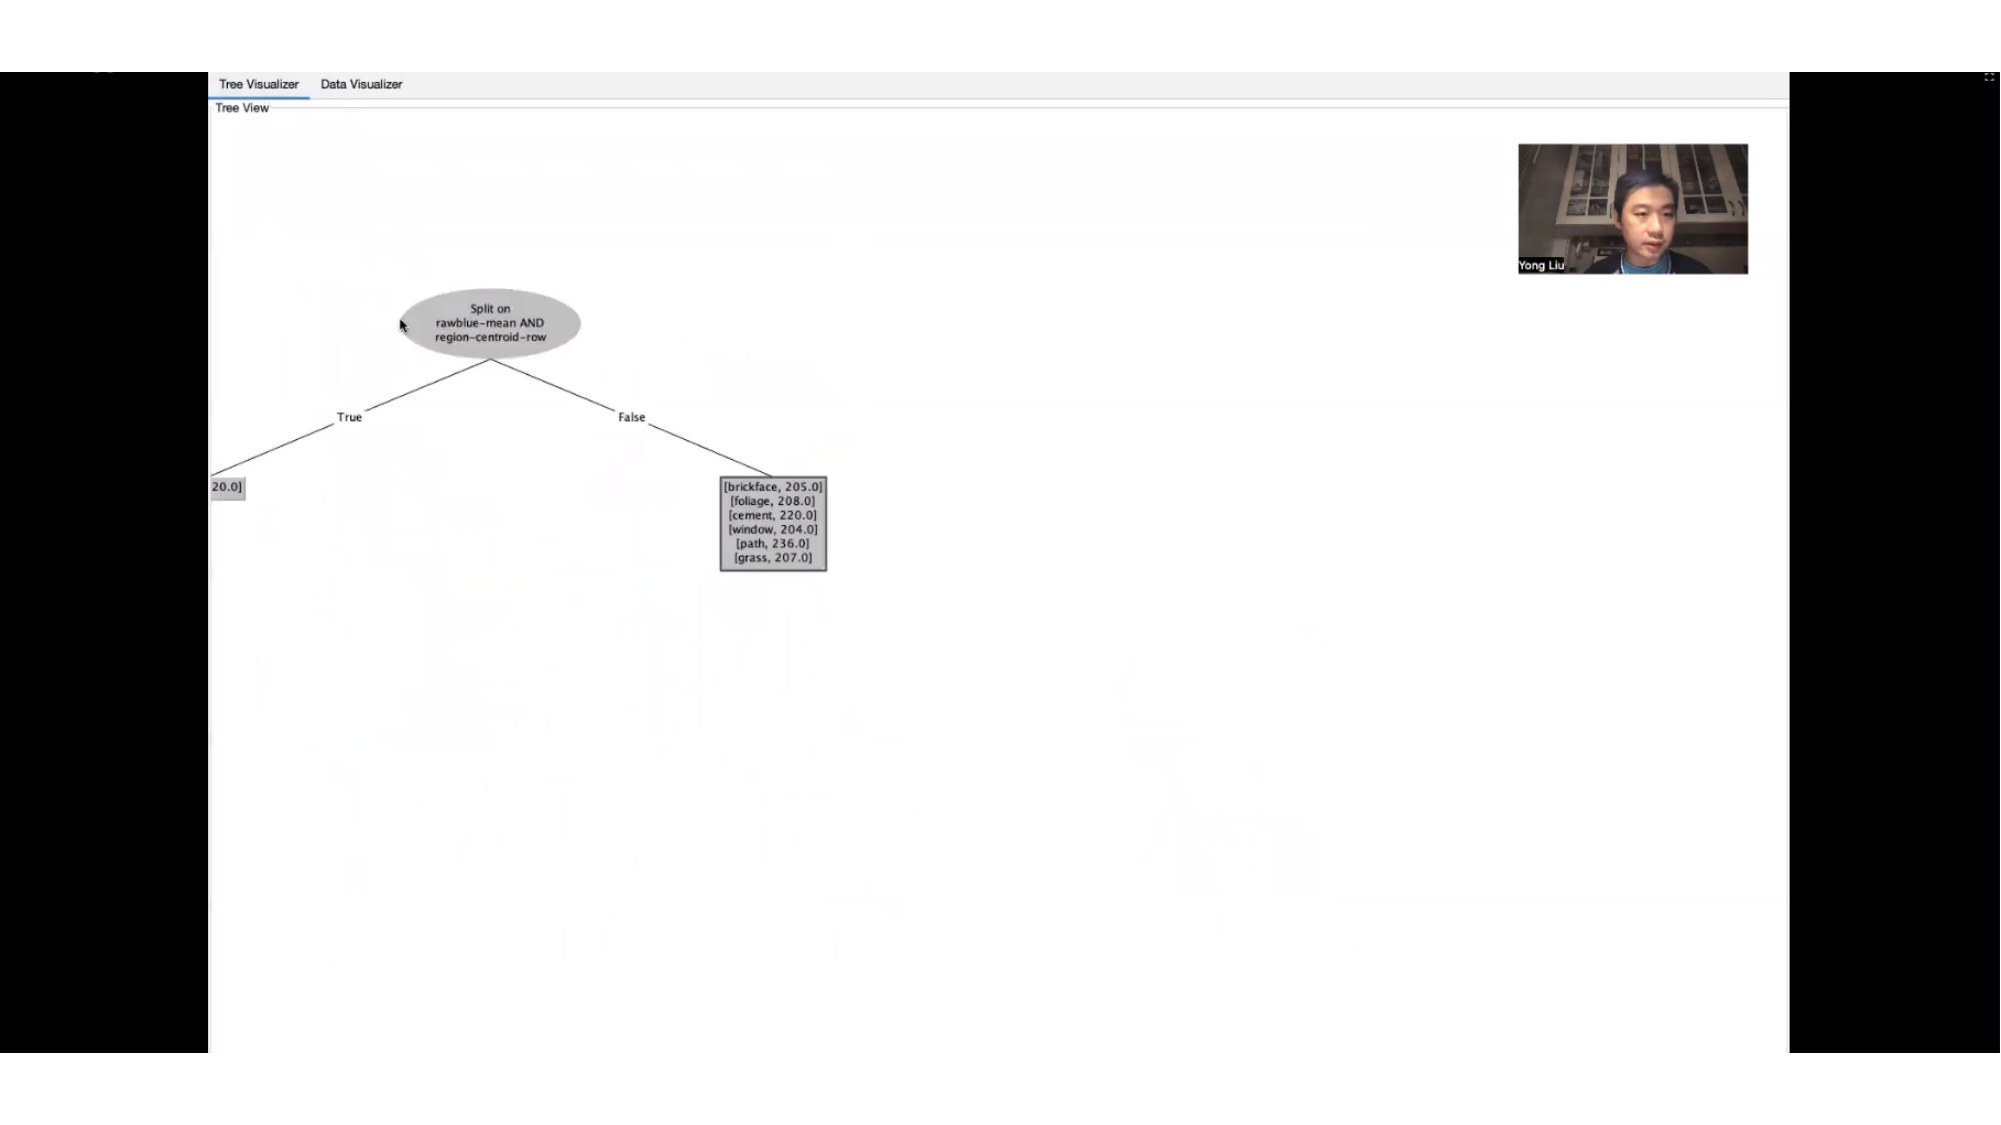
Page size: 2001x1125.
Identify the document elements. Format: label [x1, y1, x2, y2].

picture [0, 71, 2000, 1054]
